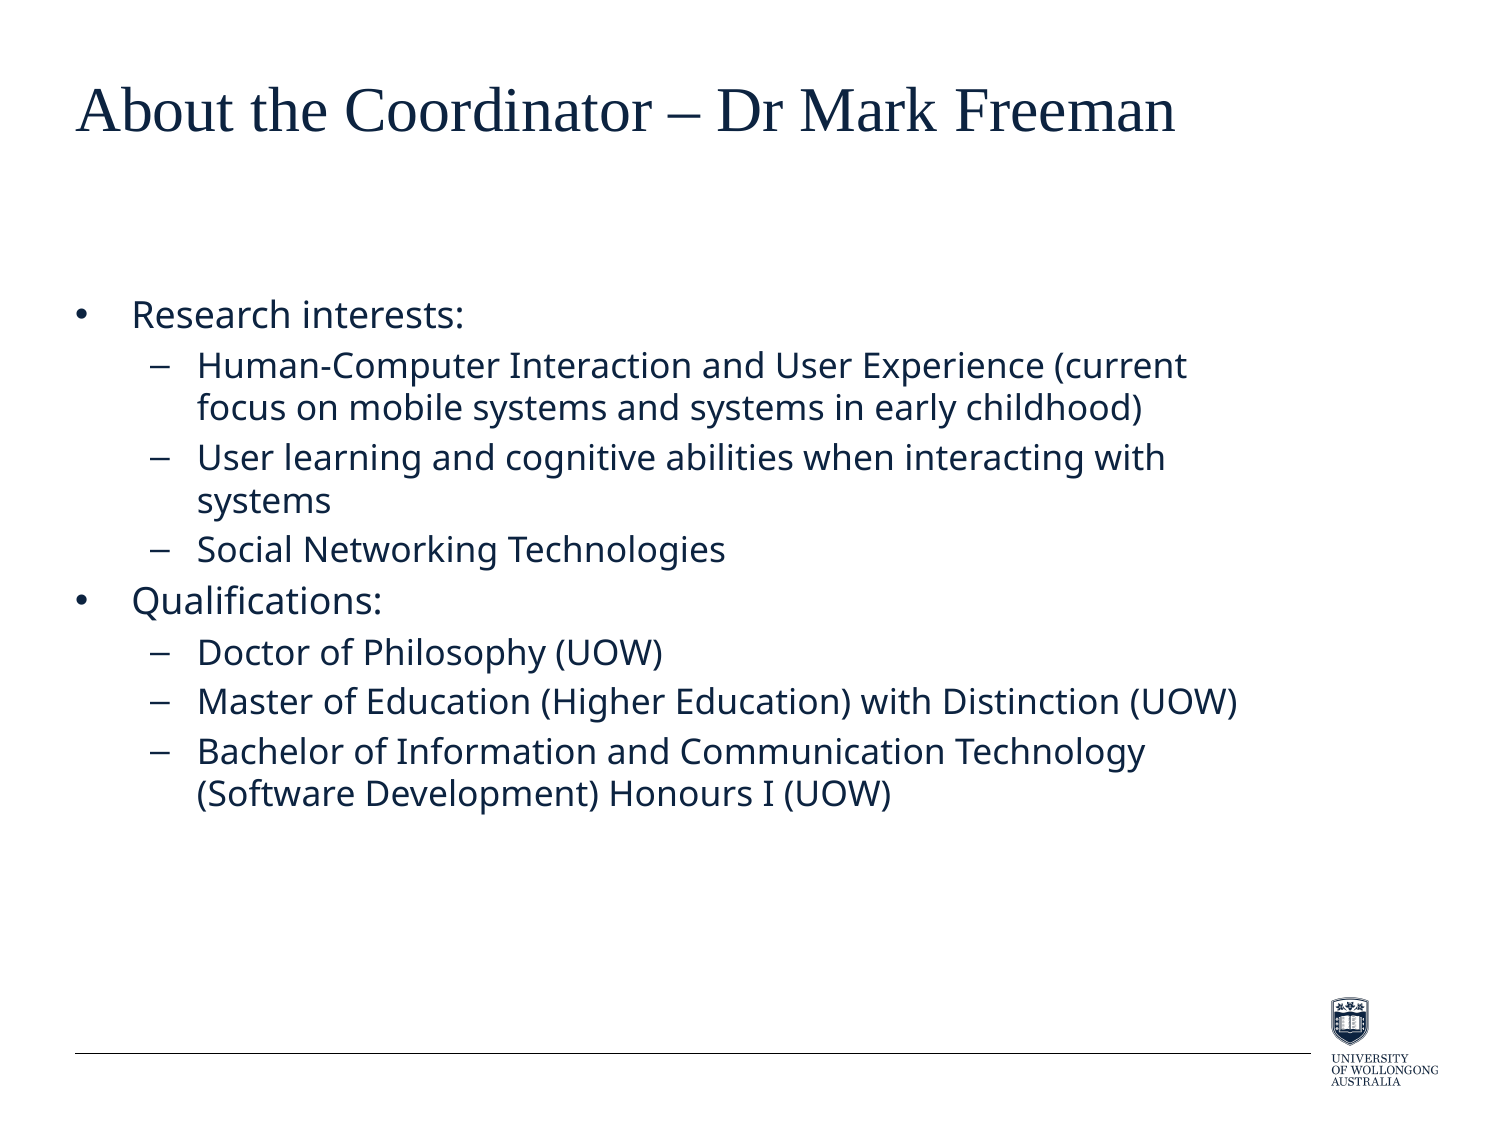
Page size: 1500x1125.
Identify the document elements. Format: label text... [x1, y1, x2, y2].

list Research interests: Human-Computer Interaction and User Experience (current focus on mobile systems and systems in early childhood) User learning and cognitive abilities when interacting with systems Social Networking Technologies Qualifications: Doctor of Philosophy (UOW) Master of Education (Higher Education) with Distinction (UOW) Bachelor of Information and Communication Technology (Software Development) Honours I (UOW) [75, 290, 1270, 1028]
title About the Coordinator – Dr Mark Freeman [75, 67, 1270, 207]
